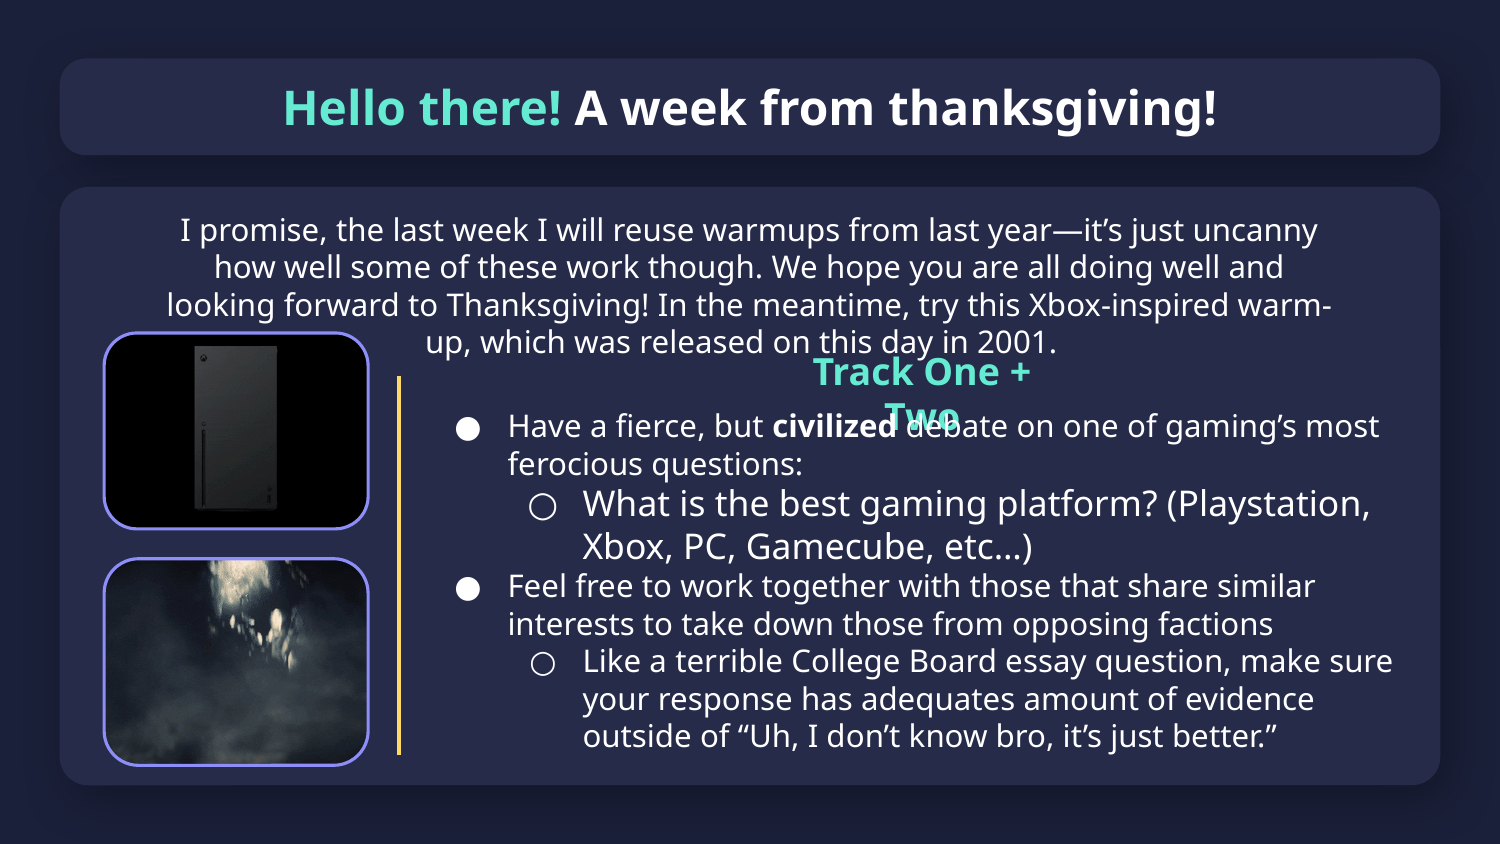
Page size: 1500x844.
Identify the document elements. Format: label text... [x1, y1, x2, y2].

text_box Track One + Two [773, 332, 1071, 391]
picture [103, 558, 369, 766]
title Hello there! A week from thanksgiving! [118, 59, 1382, 153]
text_box Have a fierce, but civilized debate on one of gaming’s most ferocious questions: What is the best gaming platform? (Playstation, Xbox, PC, Gamecube, etc…) Feel free to work together with those that share similar interests to take down those from opposing factions Like a terrible College Board essay question, make sure your response has adequates amount of evidence outside of “Uh, I don’t know bro, it’s just better.” [417, 391, 1430, 769]
picture [103, 332, 369, 530]
text_box I promise, the last week I will reuse warmups from last year—it’s just uncanny how well some of these work though. We hope you are all doing well and looking forward to Thanksgiving! In the meantime, try this Xbox-inspired warm-up, which was released on this day in 2001. [145, 195, 1355, 375]
